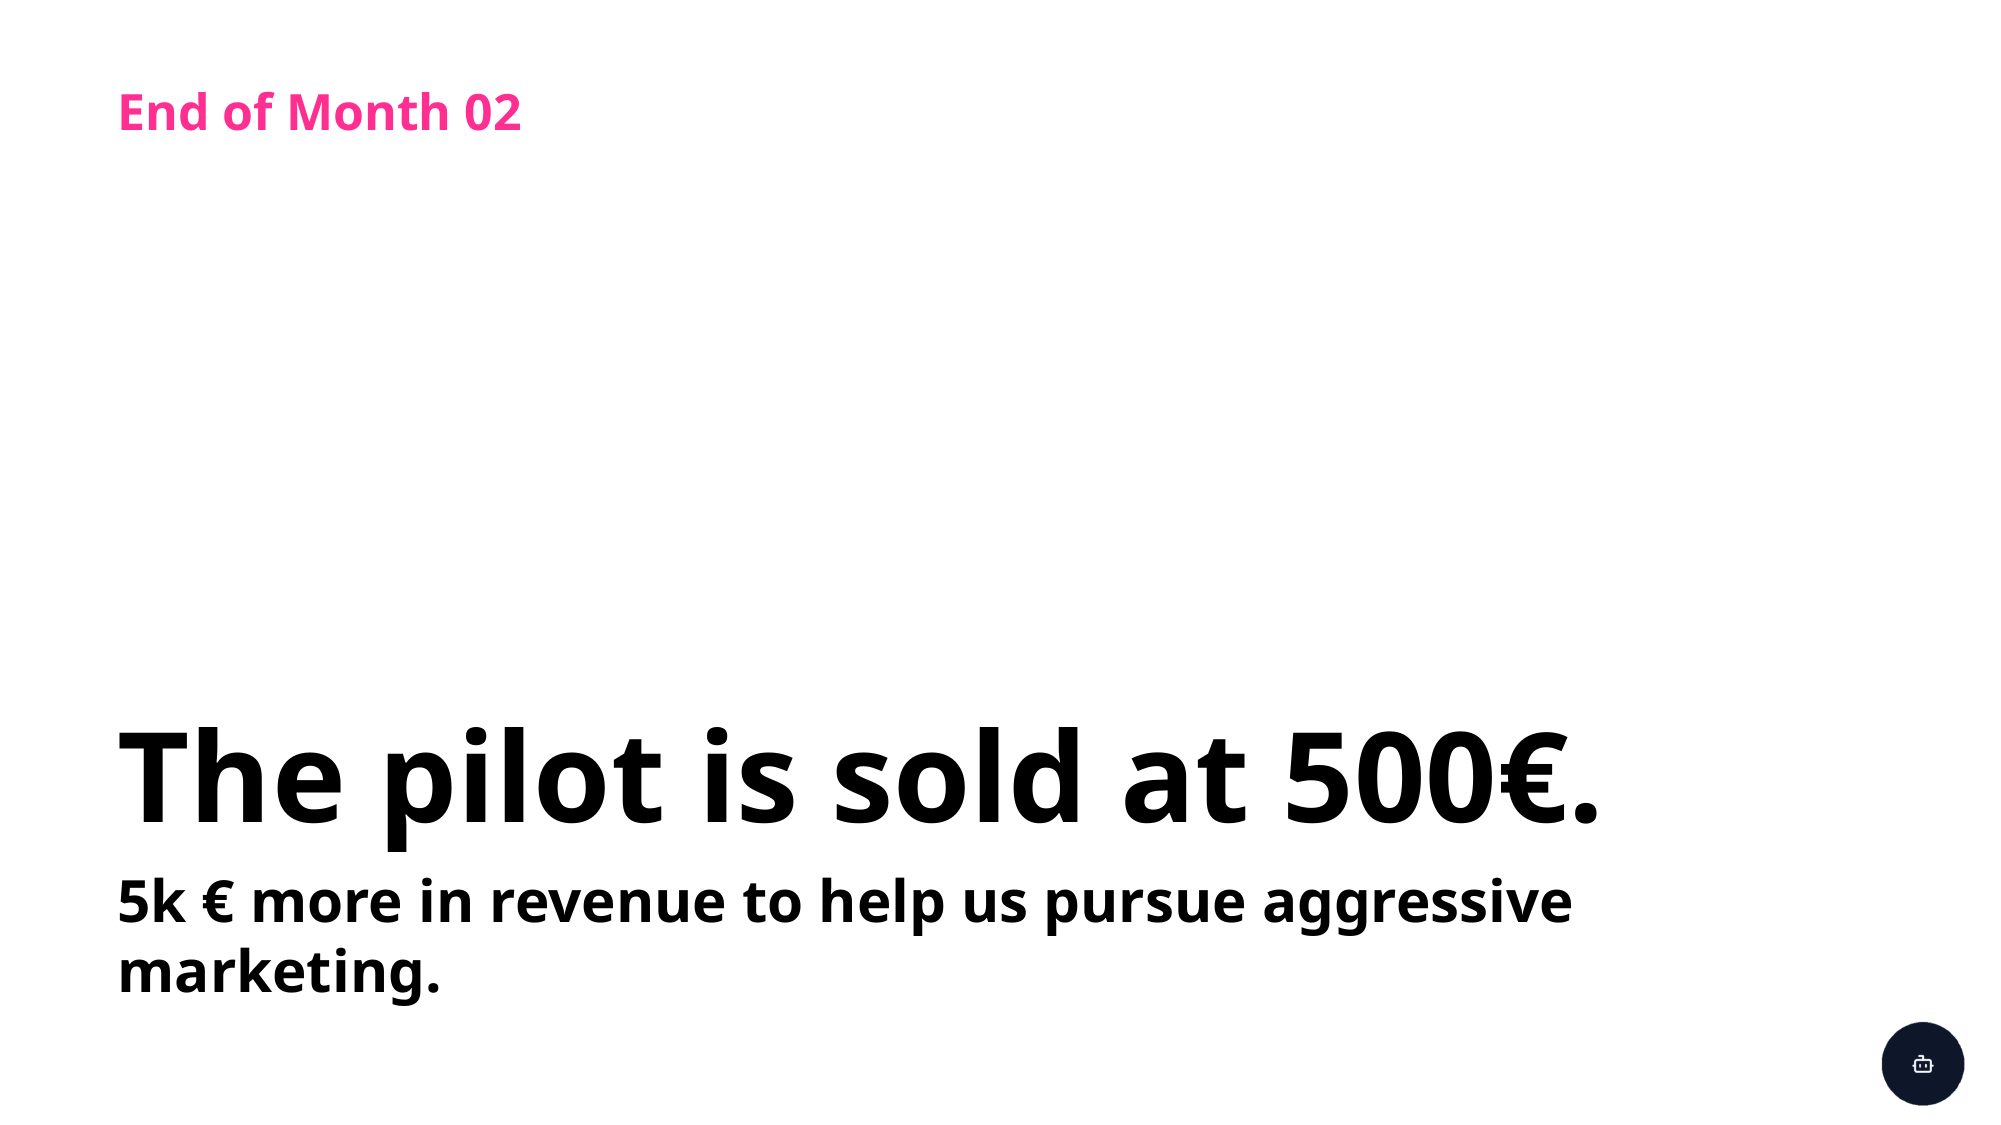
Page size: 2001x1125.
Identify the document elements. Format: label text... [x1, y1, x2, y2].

text_box 5k € more in revenue to help us pursue aggressive marketing. [102, 857, 1921, 1012]
text_box The pilot is sold at 500€. [1307, 690, 1702, 856]
text_box The pilot is sold at 500€. [102, 690, 693, 856]
picture [1866, 1013, 1979, 1117]
text_box End of Month 02 [102, 73, 1066, 148]
picture [693, 227, 1307, 898]
